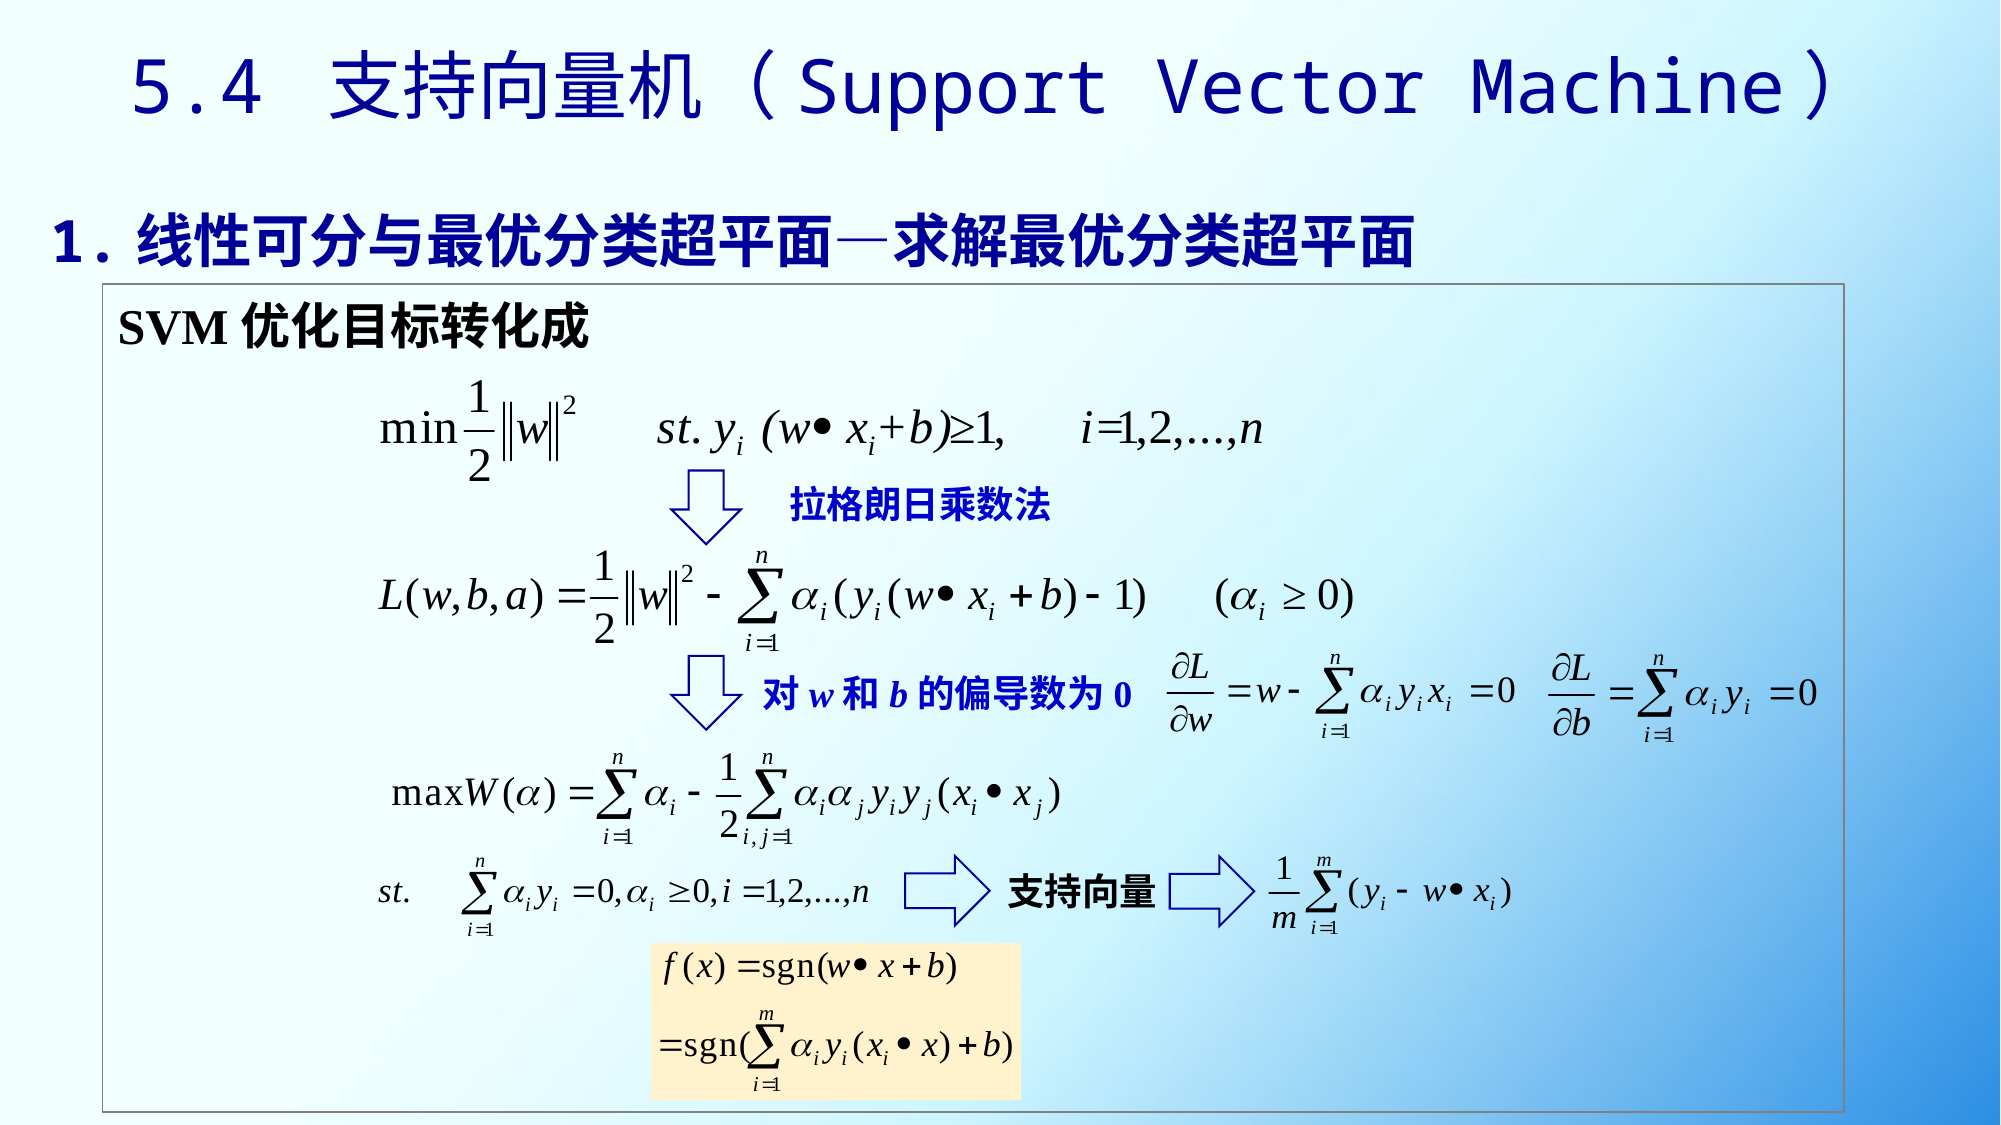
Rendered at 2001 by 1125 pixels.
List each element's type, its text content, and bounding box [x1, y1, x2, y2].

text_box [1160, 639, 1522, 746]
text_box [1263, 844, 1517, 942]
text_box [904, 857, 992, 929]
text_box [1168, 853, 1256, 929]
text_box SVM优化目标转化成 [102, 284, 1845, 1112]
text_box 拉格朗日乘数法 [774, 492, 1067, 534]
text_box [372, 844, 877, 944]
text_box 5.4 支持向量机（Support Vector Machine） [86, 30, 1922, 136]
text_box 1.线性可分与最优分类超平面—求解最优分类超平面 [36, 162, 1934, 282]
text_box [385, 738, 1068, 857]
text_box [372, 366, 1273, 492]
text_box 对w和b的偏导数为0 [747, 662, 1148, 723]
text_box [651, 943, 1021, 1100]
text_box 支持向量 [992, 860, 1173, 921]
picture [0, 0, 2001, 1125]
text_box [370, 534, 1361, 662]
text_box [668, 492, 744, 534]
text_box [1542, 639, 1826, 751]
text_box [668, 662, 744, 732]
